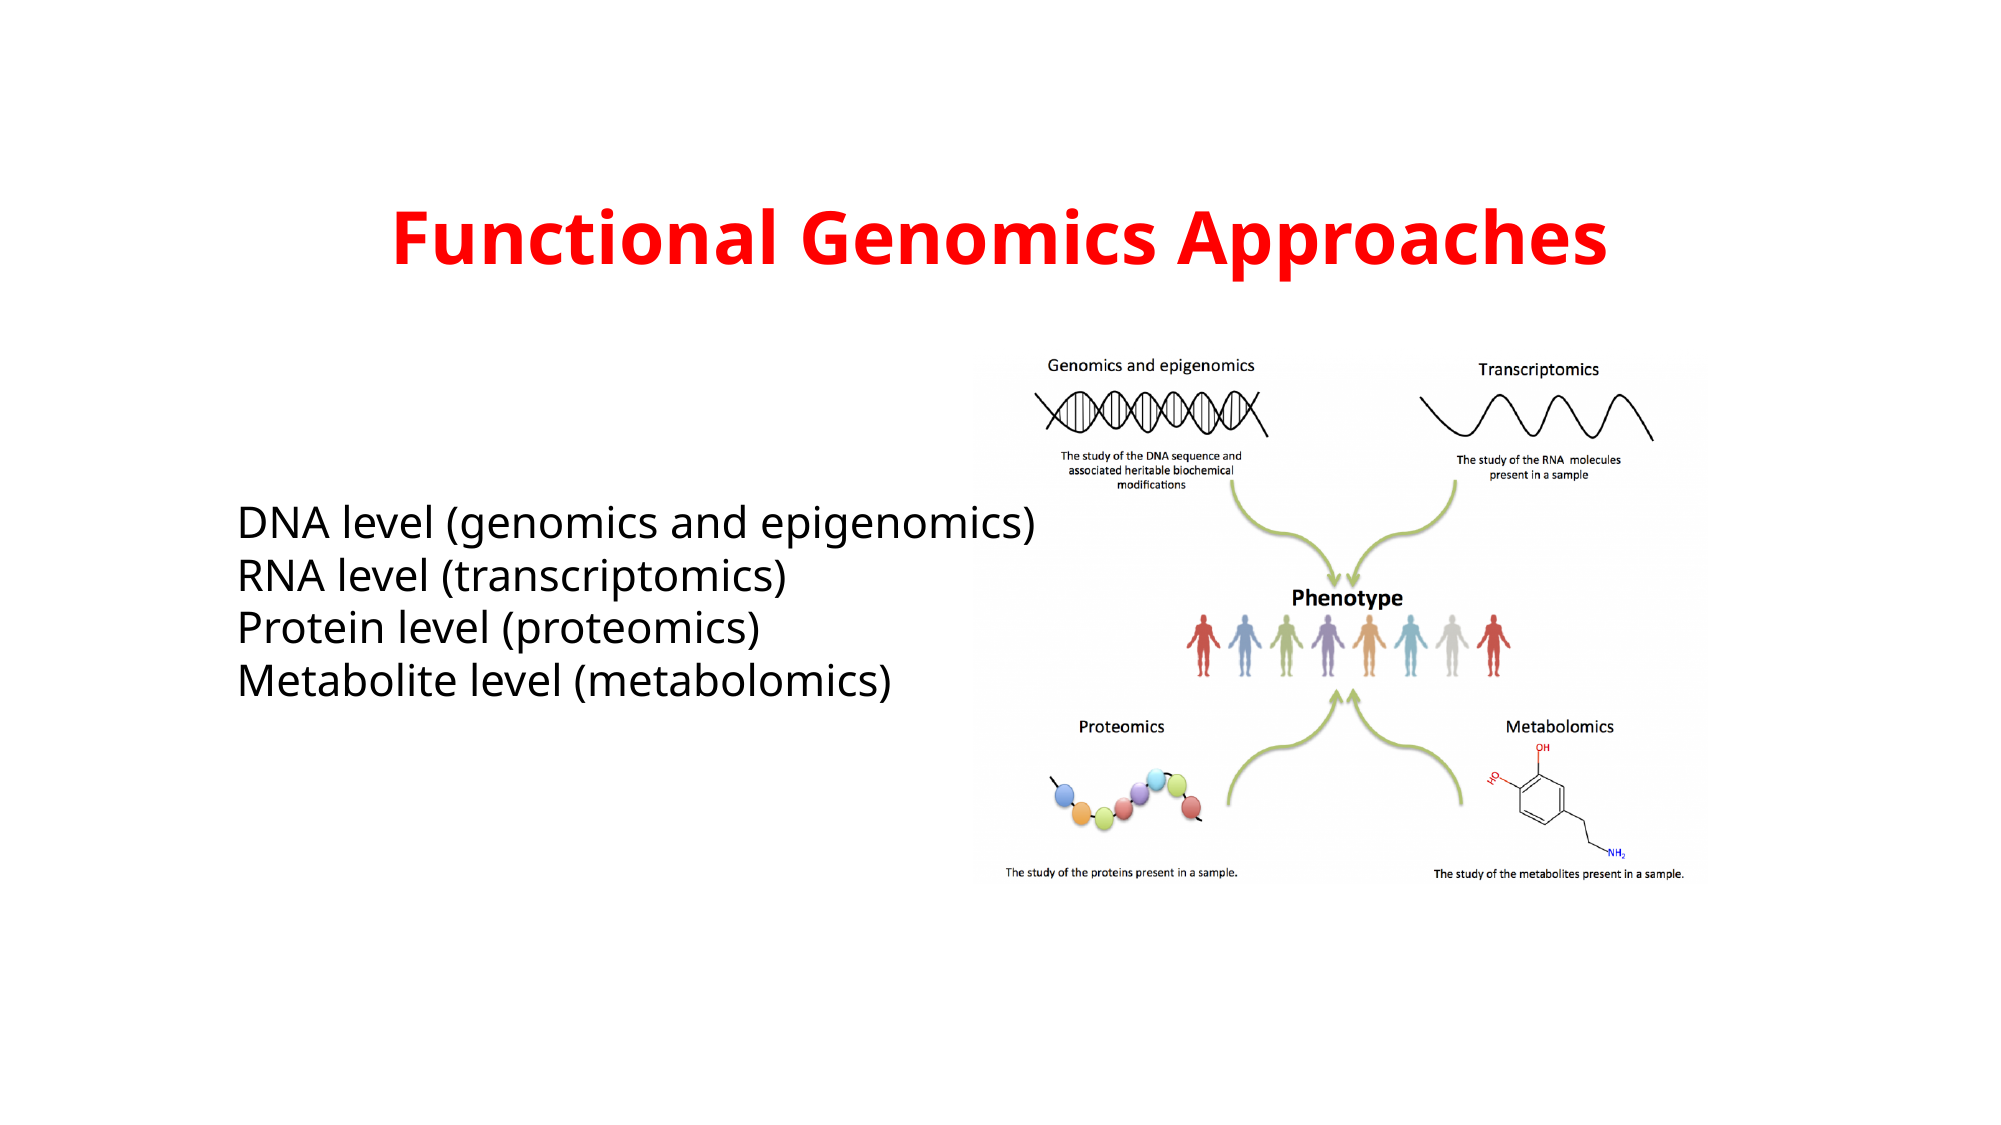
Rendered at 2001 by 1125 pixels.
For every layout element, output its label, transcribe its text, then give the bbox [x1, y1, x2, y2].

title Functional Genomics Approaches [353, 159, 1647, 323]
text_box DNA level (genomics and epigenomics) RNA level (transcriptomics) Protein level (proteomics) Metabolite level (metabolomics) [221, 487, 973, 746]
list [973, 348, 1709, 885]
